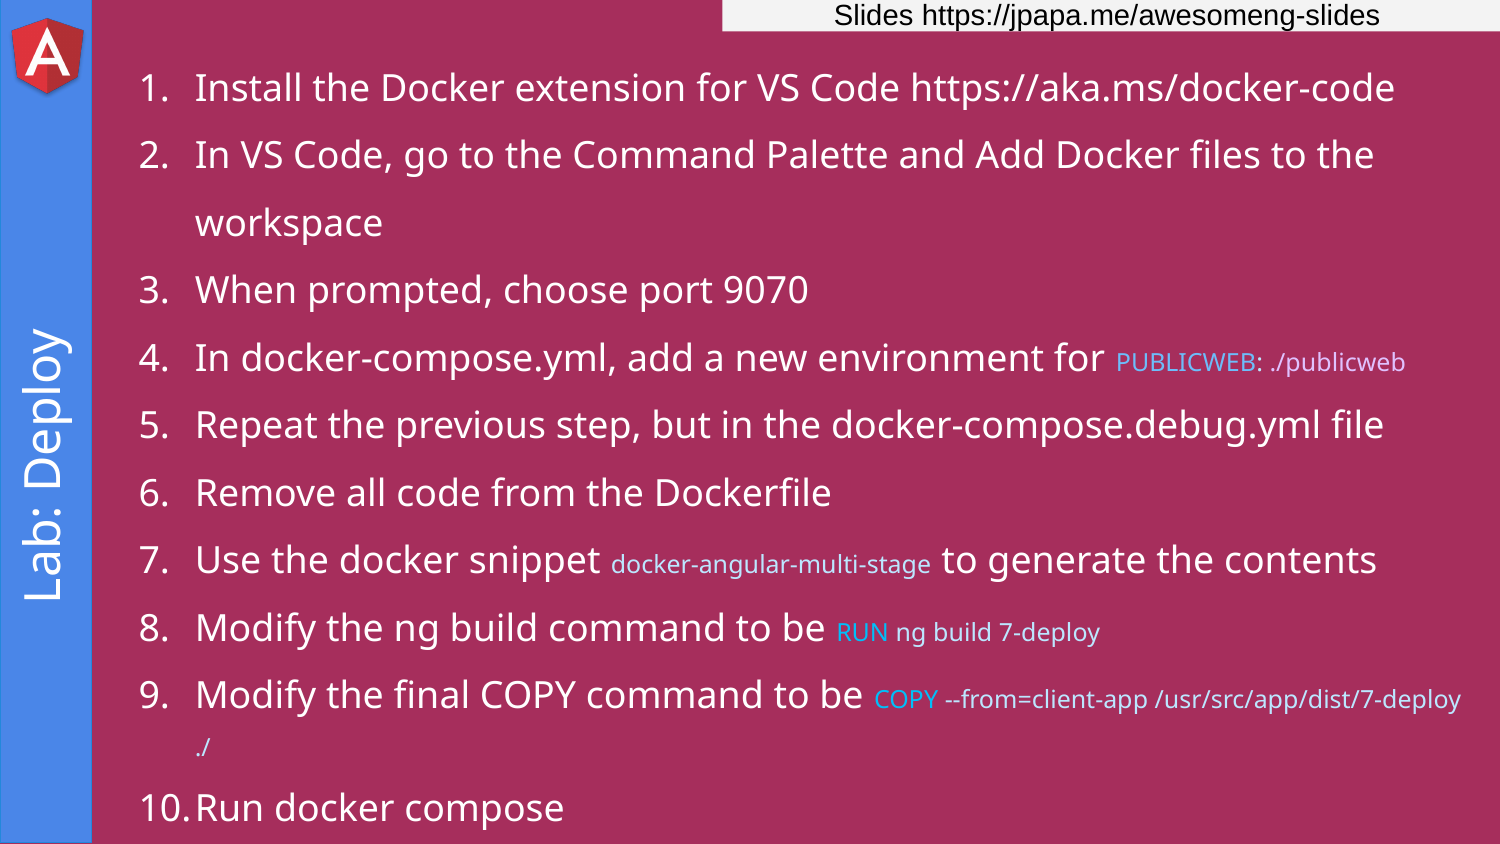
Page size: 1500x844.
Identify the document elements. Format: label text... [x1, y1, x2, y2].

text_box Slides https://jpapa.me/awesomeng-slides [722, 0, 1500, 32]
text_box Install the Docker extension for VS Code https://aka.ms/docker-code In VS Code, go to the Command Palette and Add Docker files to the workspace When prompted, choose port 9070 In docker-compose.yml, add a new environment for PUBLICWEB: ./publicweb Repeat the previous step, but in the docker-compose.debug.yml file Remove all code from the Dockerfile Use the docker snippet docker-angular-multi-stage to generate the contents Modify the ng build command to be RUN ng build 7-deploy Modify the final COPY command to be COPY --from=client-app /usr/src/app/dist/7-deploy ./ Run docker compose Browse to http://localhost:9070 [104, 26, 1482, 838]
text_box [0, 0, 92, 843]
text_box Lab: Deploy [0, 95, 87, 838]
picture [8, 13, 87, 99]
